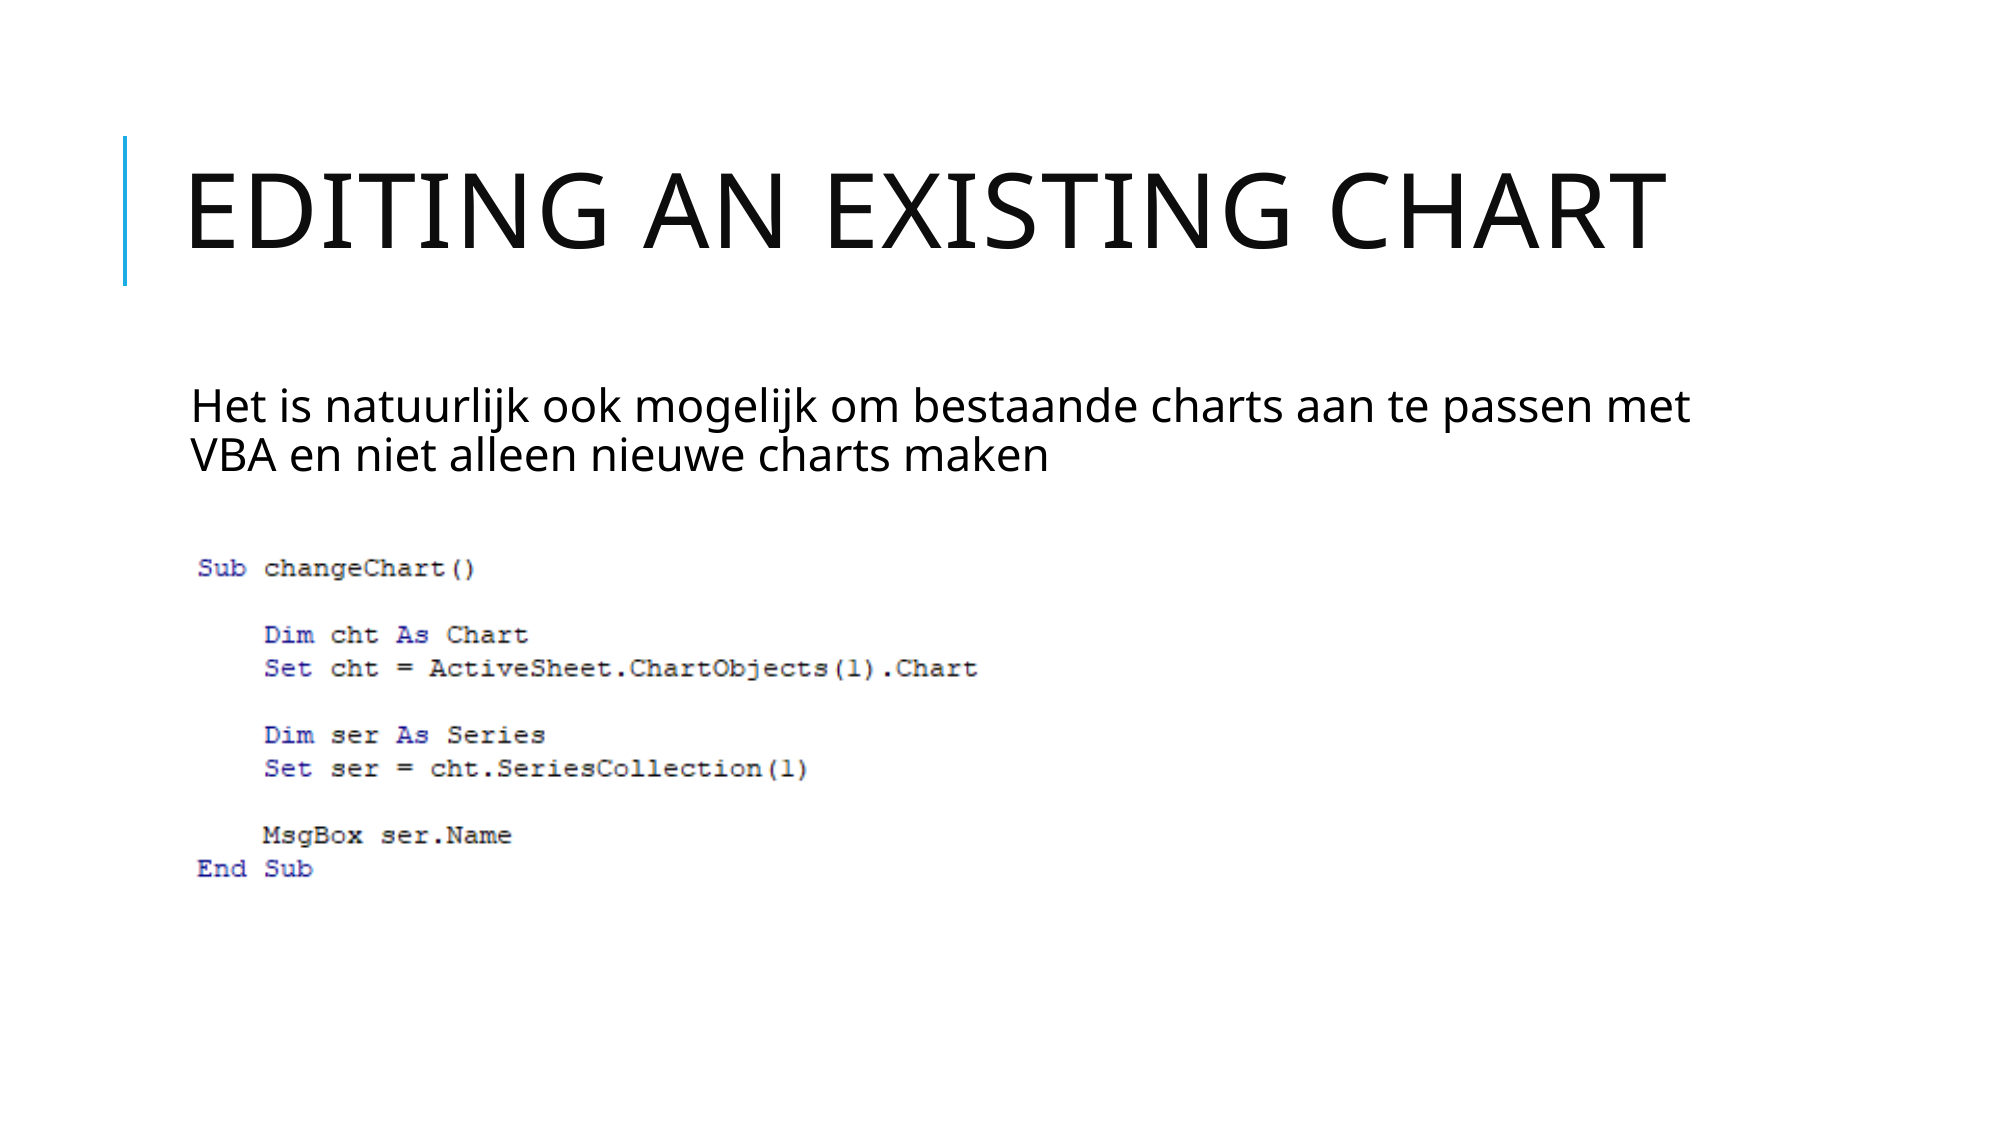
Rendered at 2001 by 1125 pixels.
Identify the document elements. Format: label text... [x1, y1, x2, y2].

list Het is natuurlijk ook mogelijk om bestaande charts aan te passen met VBA en niet alleen nieuwe charts maken [168, 375, 1763, 1035]
title Editing an existing chart [168, 96, 1763, 342]
picture [187, 539, 1020, 896]
